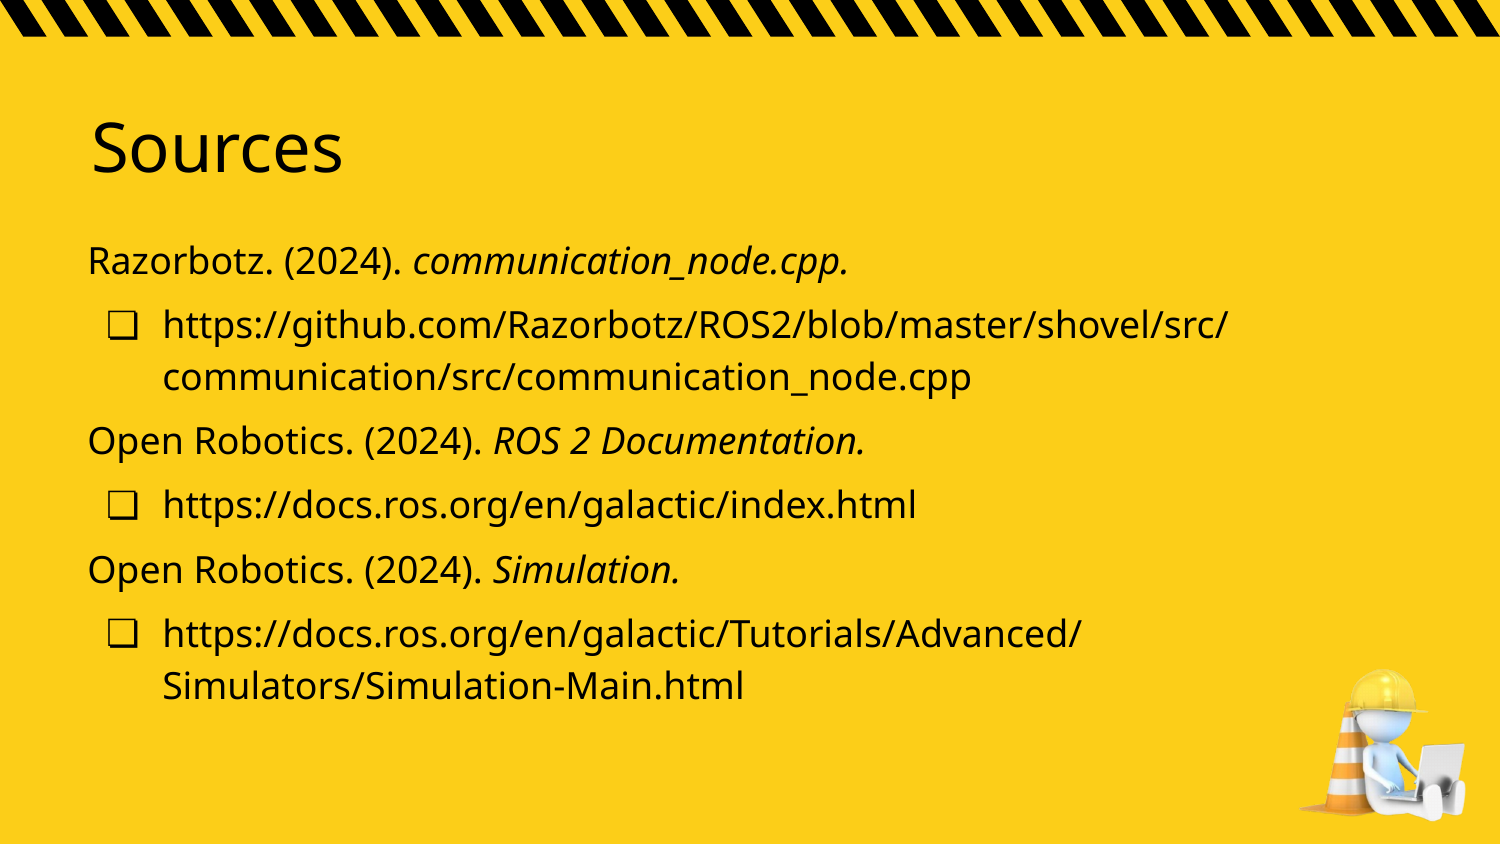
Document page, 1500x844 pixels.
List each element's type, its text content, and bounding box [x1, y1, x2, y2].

list Razorbotz. (2024). communication_node.cpp. https://github.com/Razorbotz/ROS2/blob/master/shovel/src/communication/src/communication_node.cpp Open Robotics. (2024). ROS 2 Documentation. https://docs.ros.org/en/galactic/index.html Open Robotics. (2024). Simulation. https://docs.ros.org/en/galactic/Tutorials/Advanced/ Simulators/Simulation-Main.html [76, 224, 1397, 760]
picture [1290, 663, 1475, 844]
title Sources [76, 98, 1474, 192]
